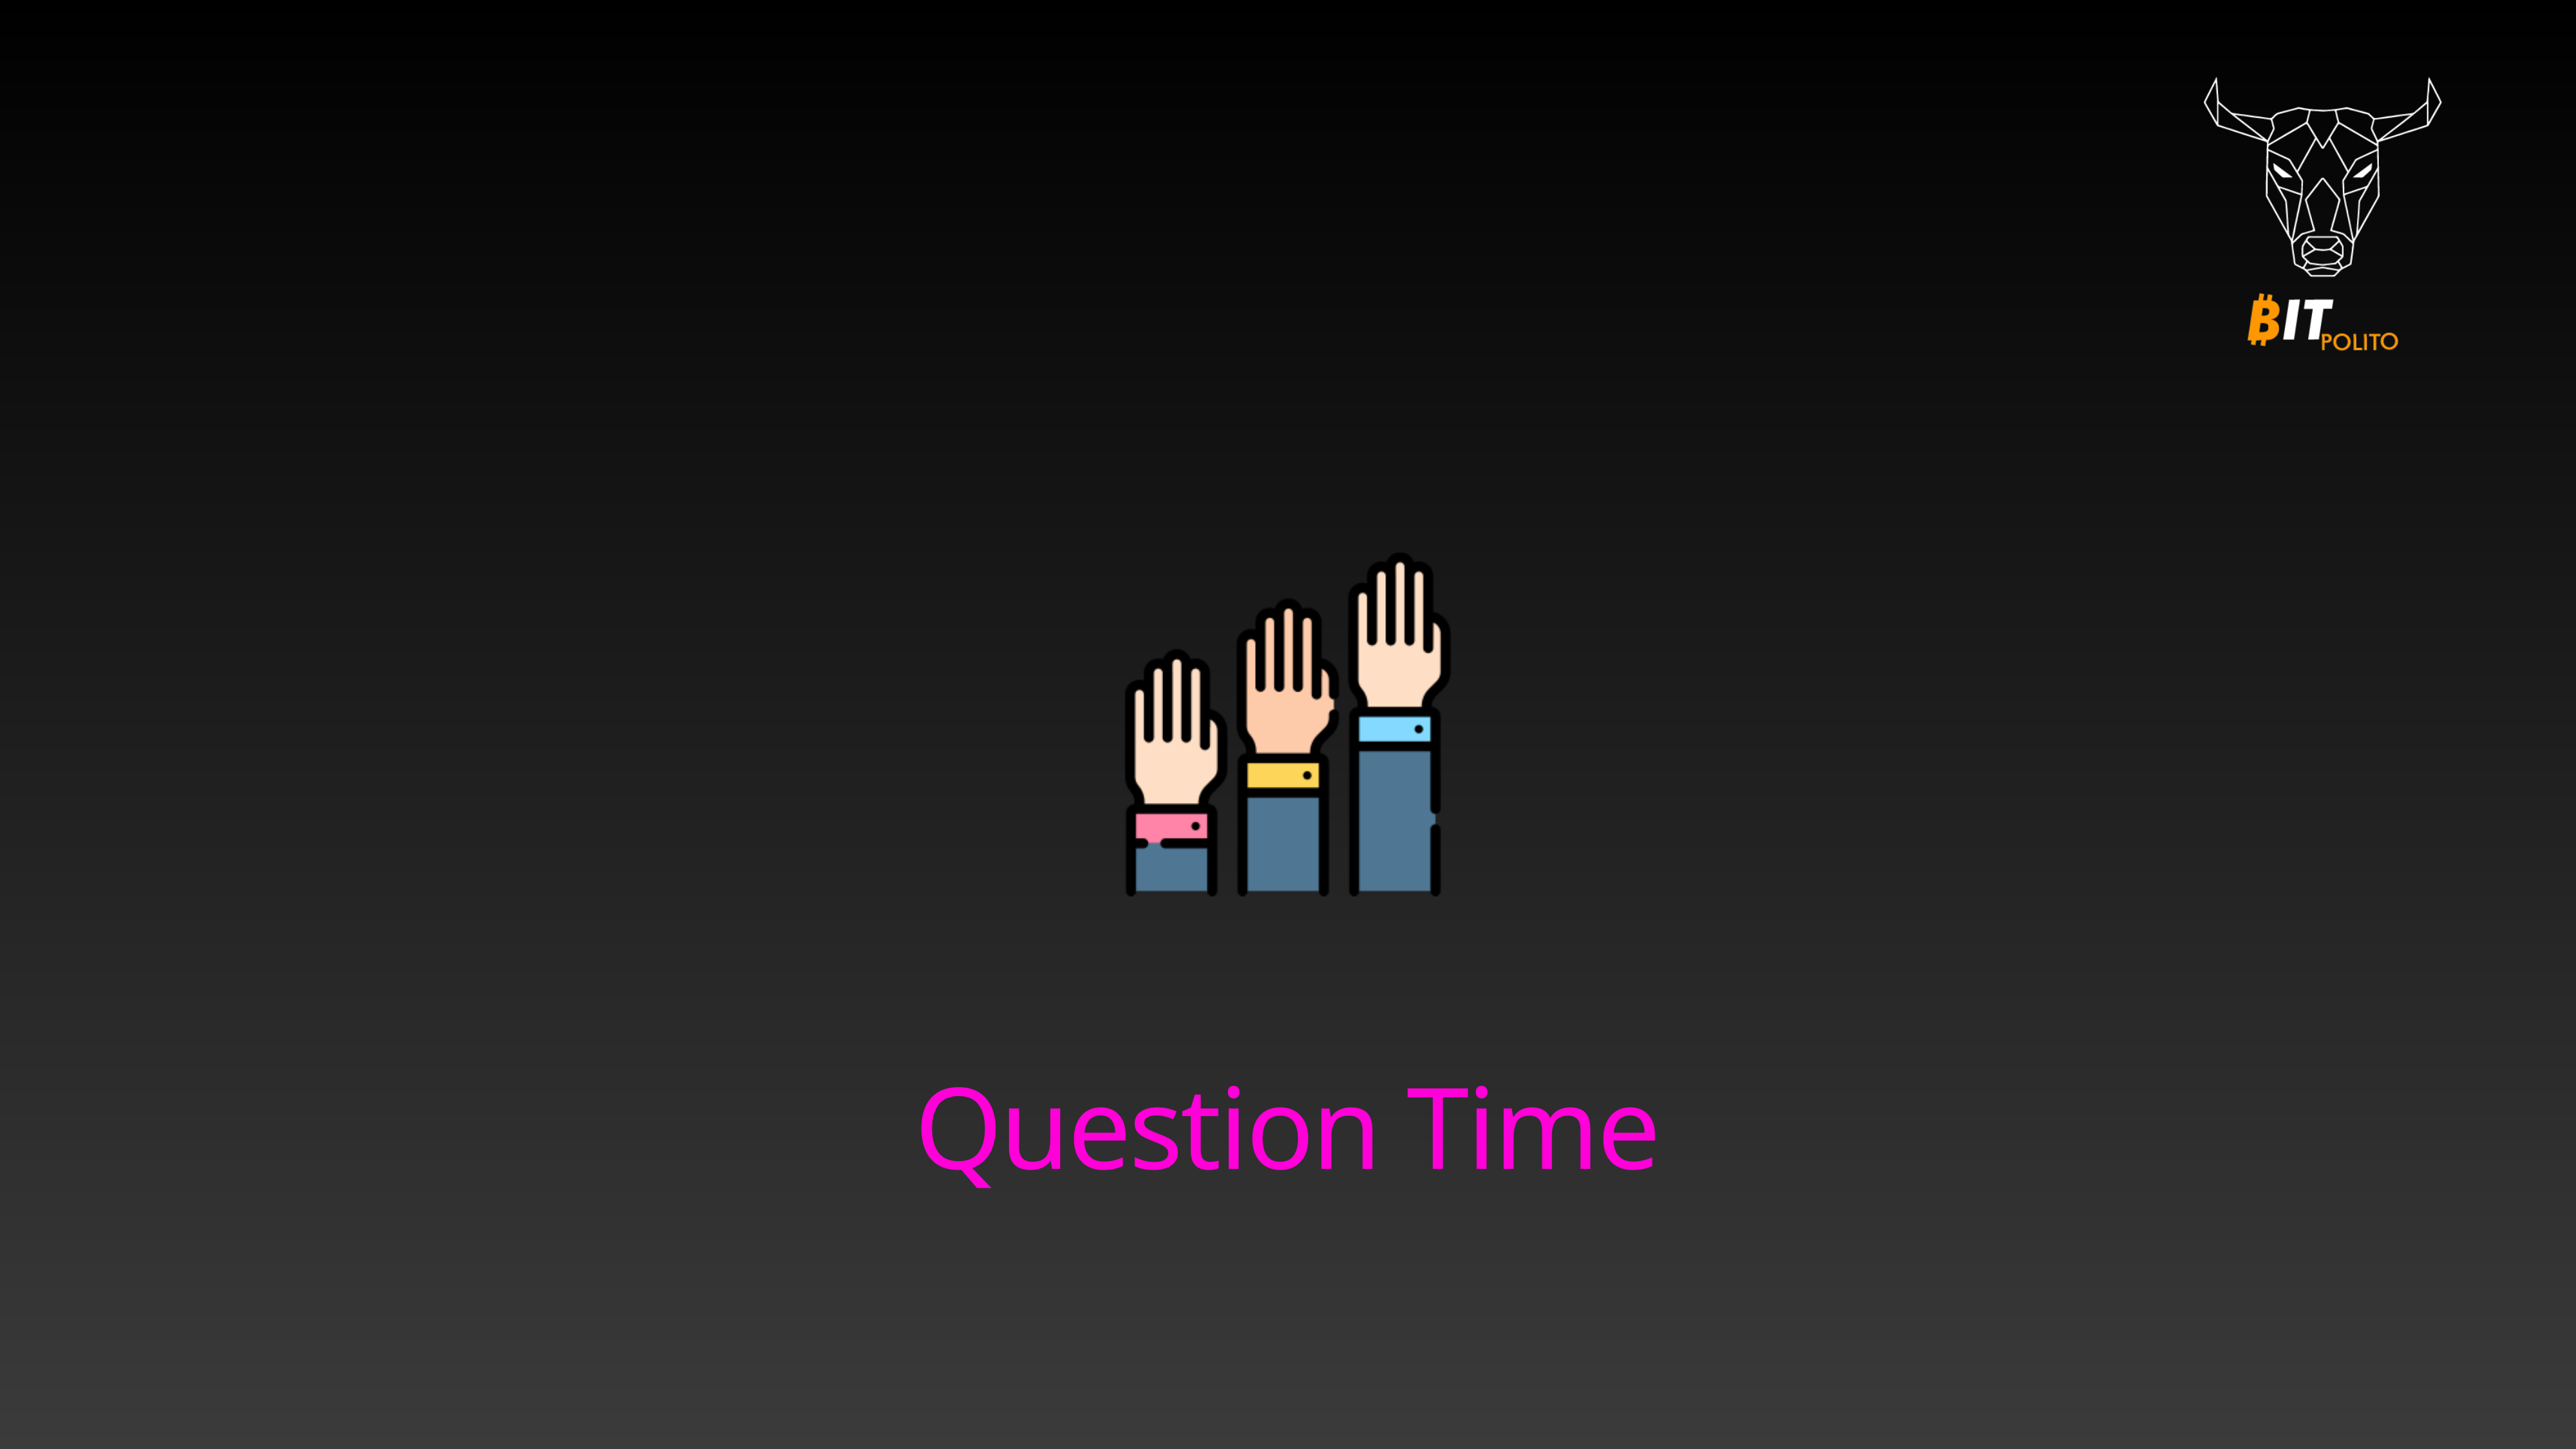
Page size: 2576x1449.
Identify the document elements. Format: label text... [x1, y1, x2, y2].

picture [2203, 77, 2442, 357]
list Question Time [133, 1018, 2443, 1256]
picture [1116, 553, 1460, 896]
